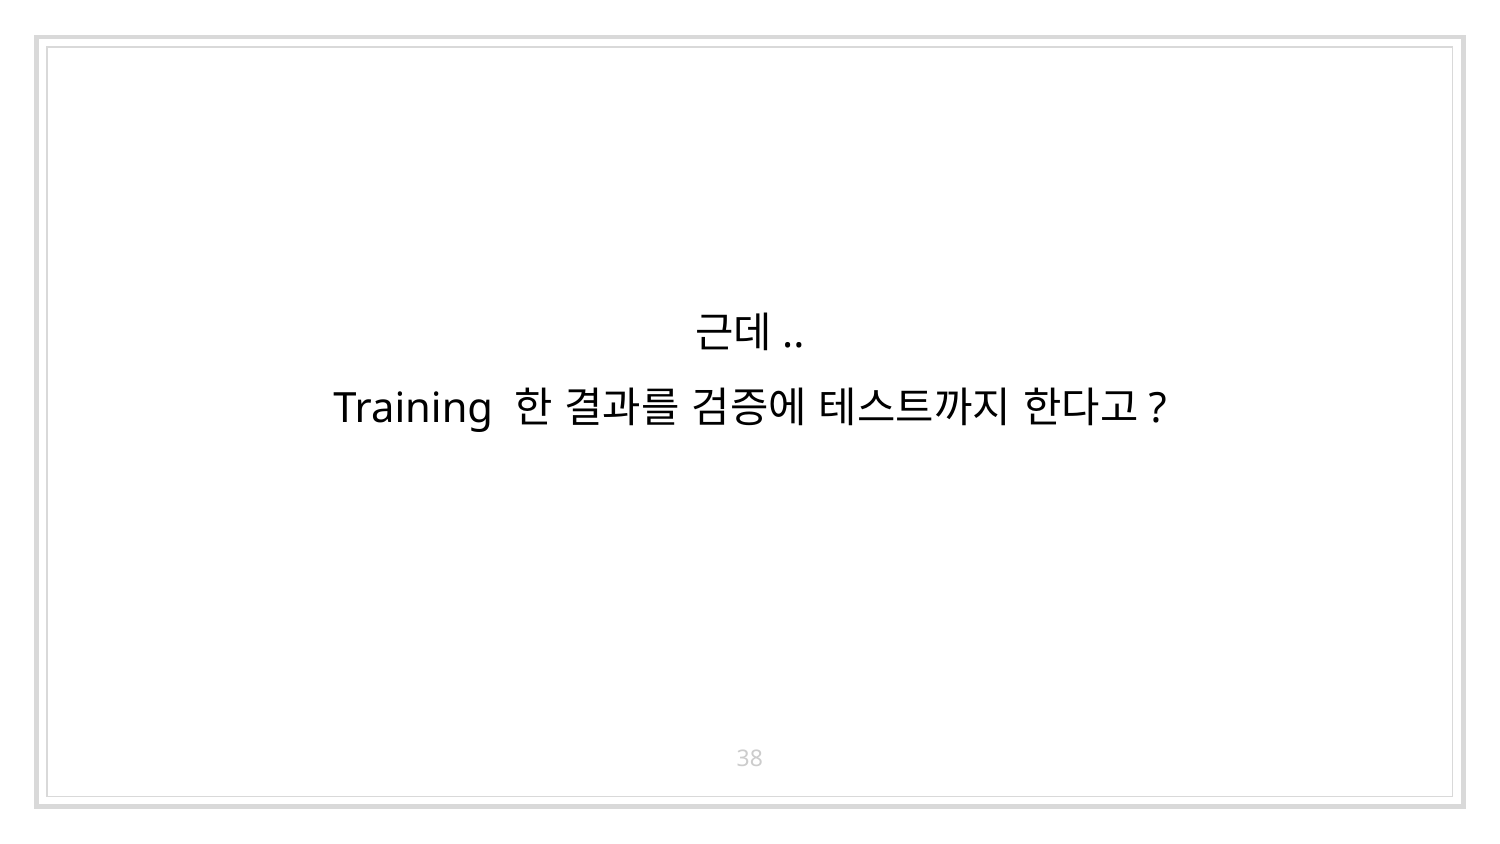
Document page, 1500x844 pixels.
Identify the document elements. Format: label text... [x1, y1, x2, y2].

slide_number 38 [705, 725, 795, 790]
text_box 근데.. Training 한 결과를 검증에 테스트까지 한다고? [265, 356, 1235, 446]
